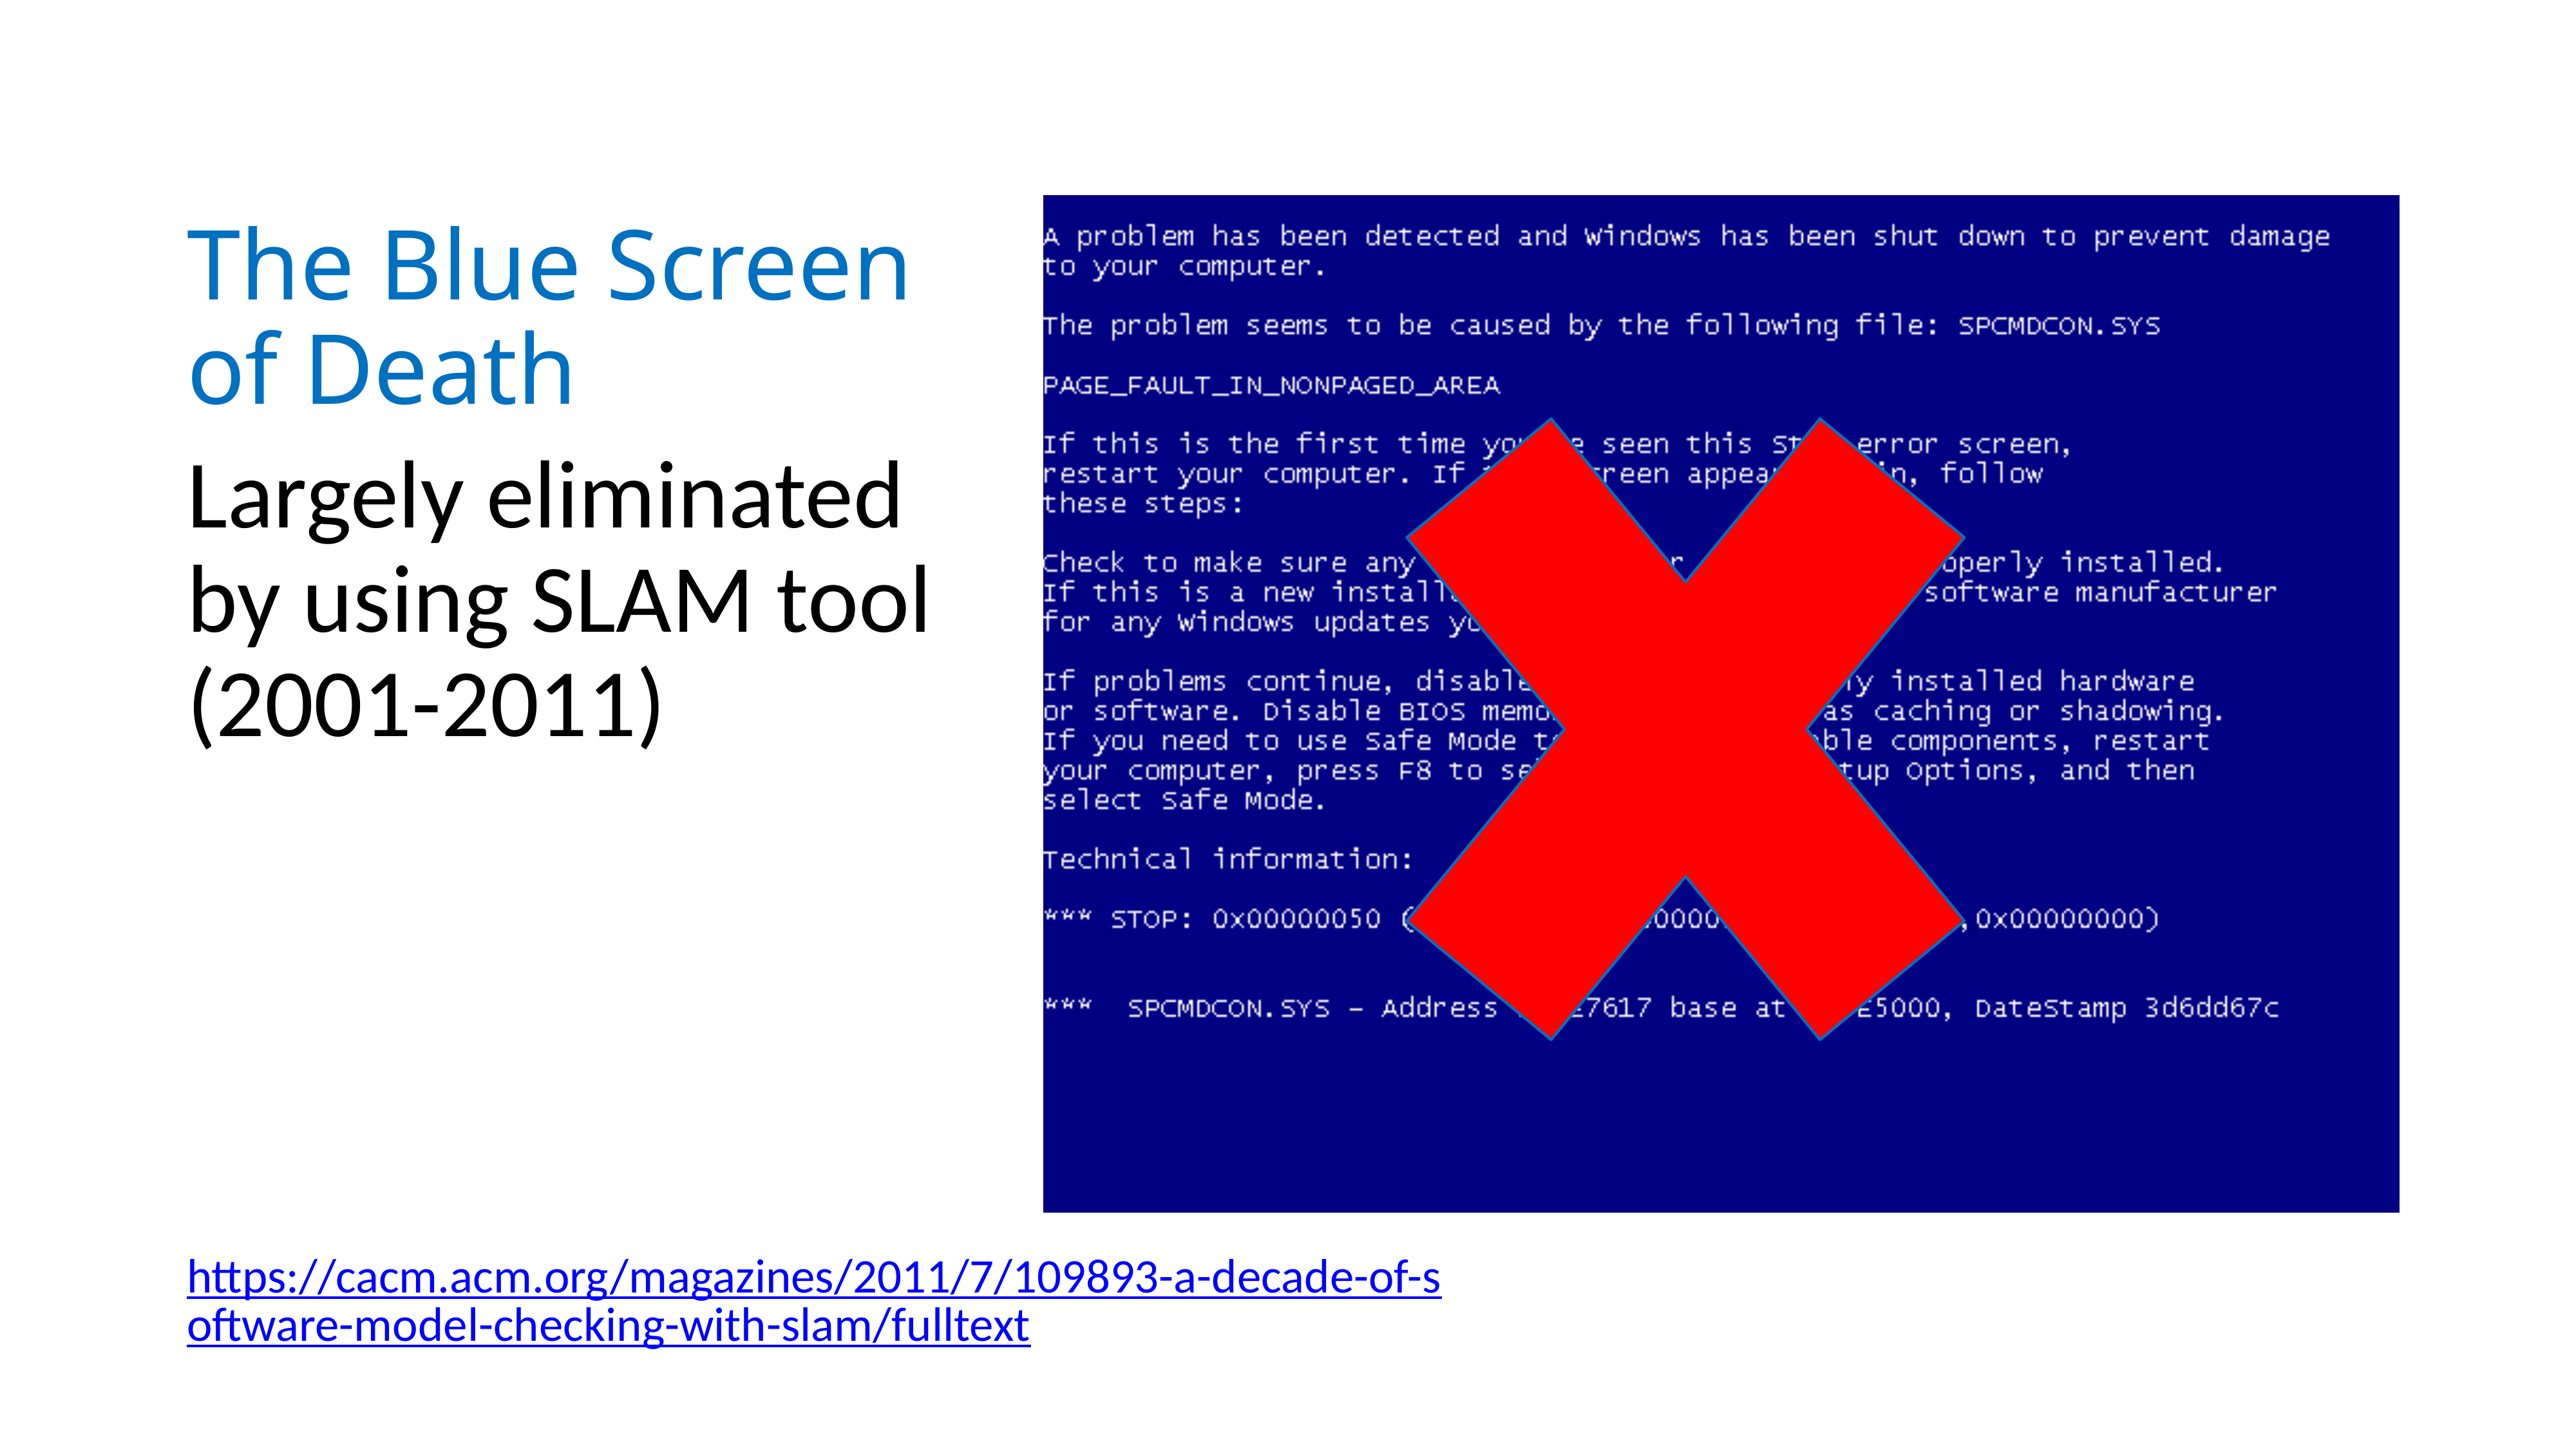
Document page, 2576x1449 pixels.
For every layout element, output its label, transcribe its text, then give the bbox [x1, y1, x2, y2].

text_box https://cacm.acm.org/magazines/2011/7/109893-a-decade-of-software-model-checking-with-slam/fulltext [177, 1240, 1466, 1308]
picture [1043, 195, 2400, 1213]
list Largely eliminated by using SLAM tool (2001-2011) [176, 433, 1010, 1242]
title The Blue Screen of Death [176, 95, 1010, 433]
